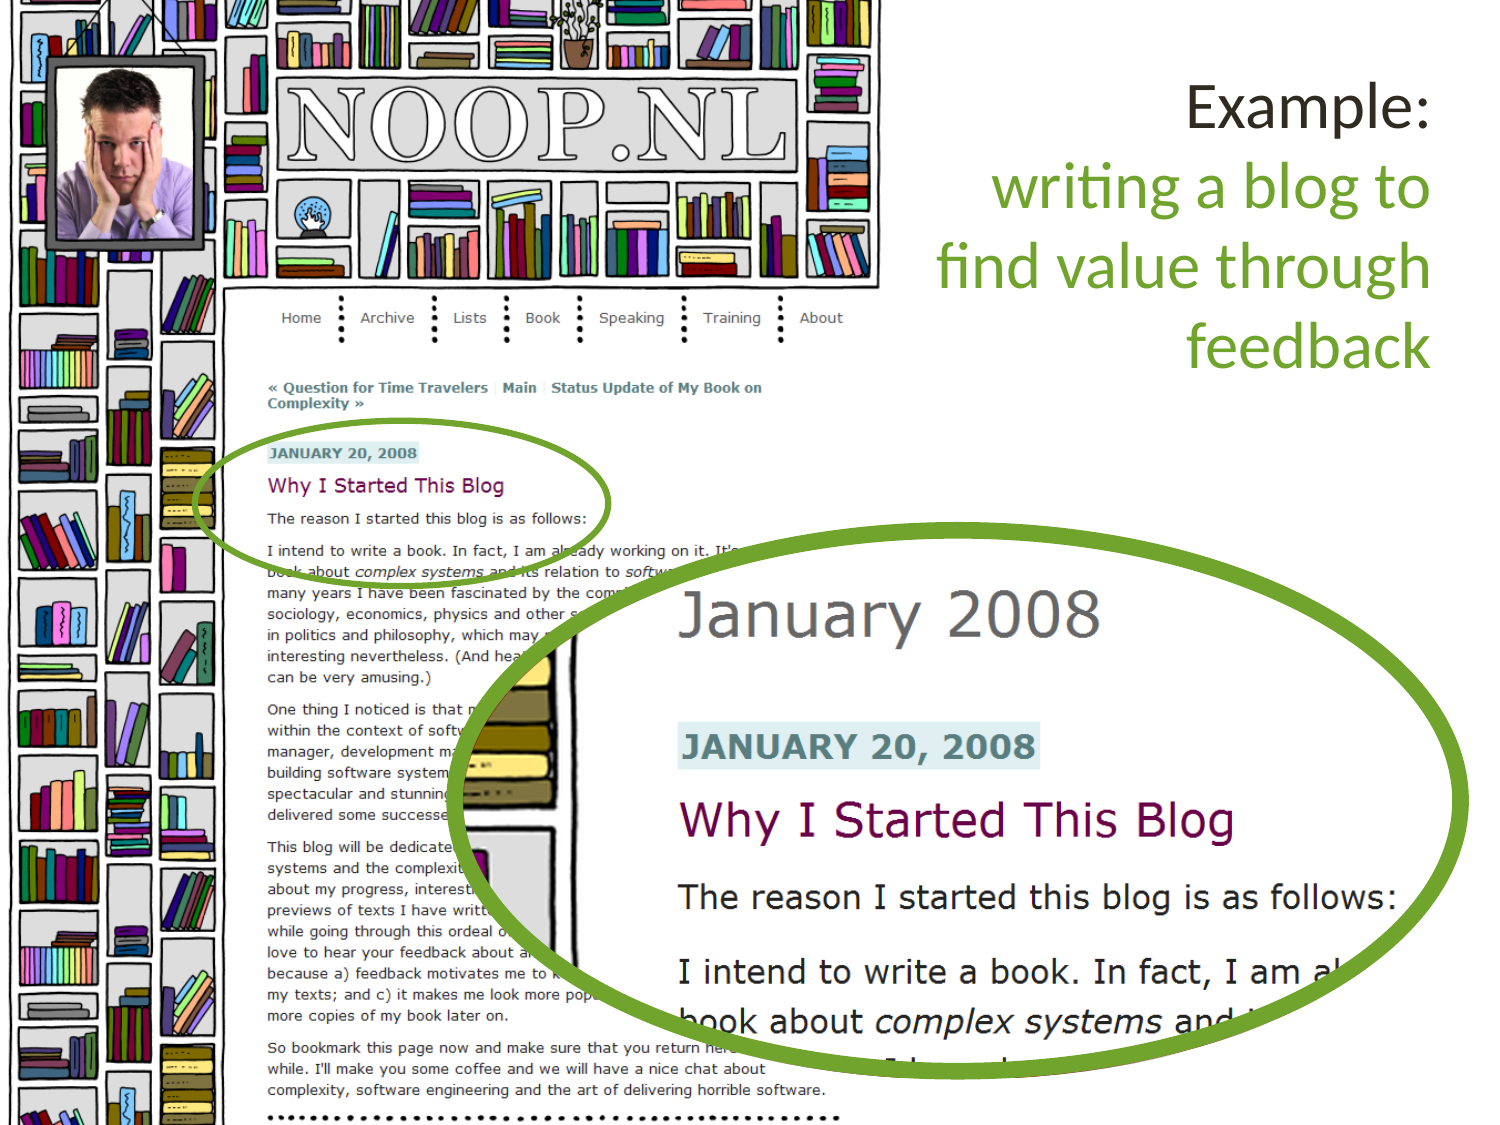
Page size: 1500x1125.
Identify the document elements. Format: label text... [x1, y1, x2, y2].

picture [0, 0, 1465, 1125]
text_box Example: writing a blog to find value through feedback [900, 54, 1447, 402]
